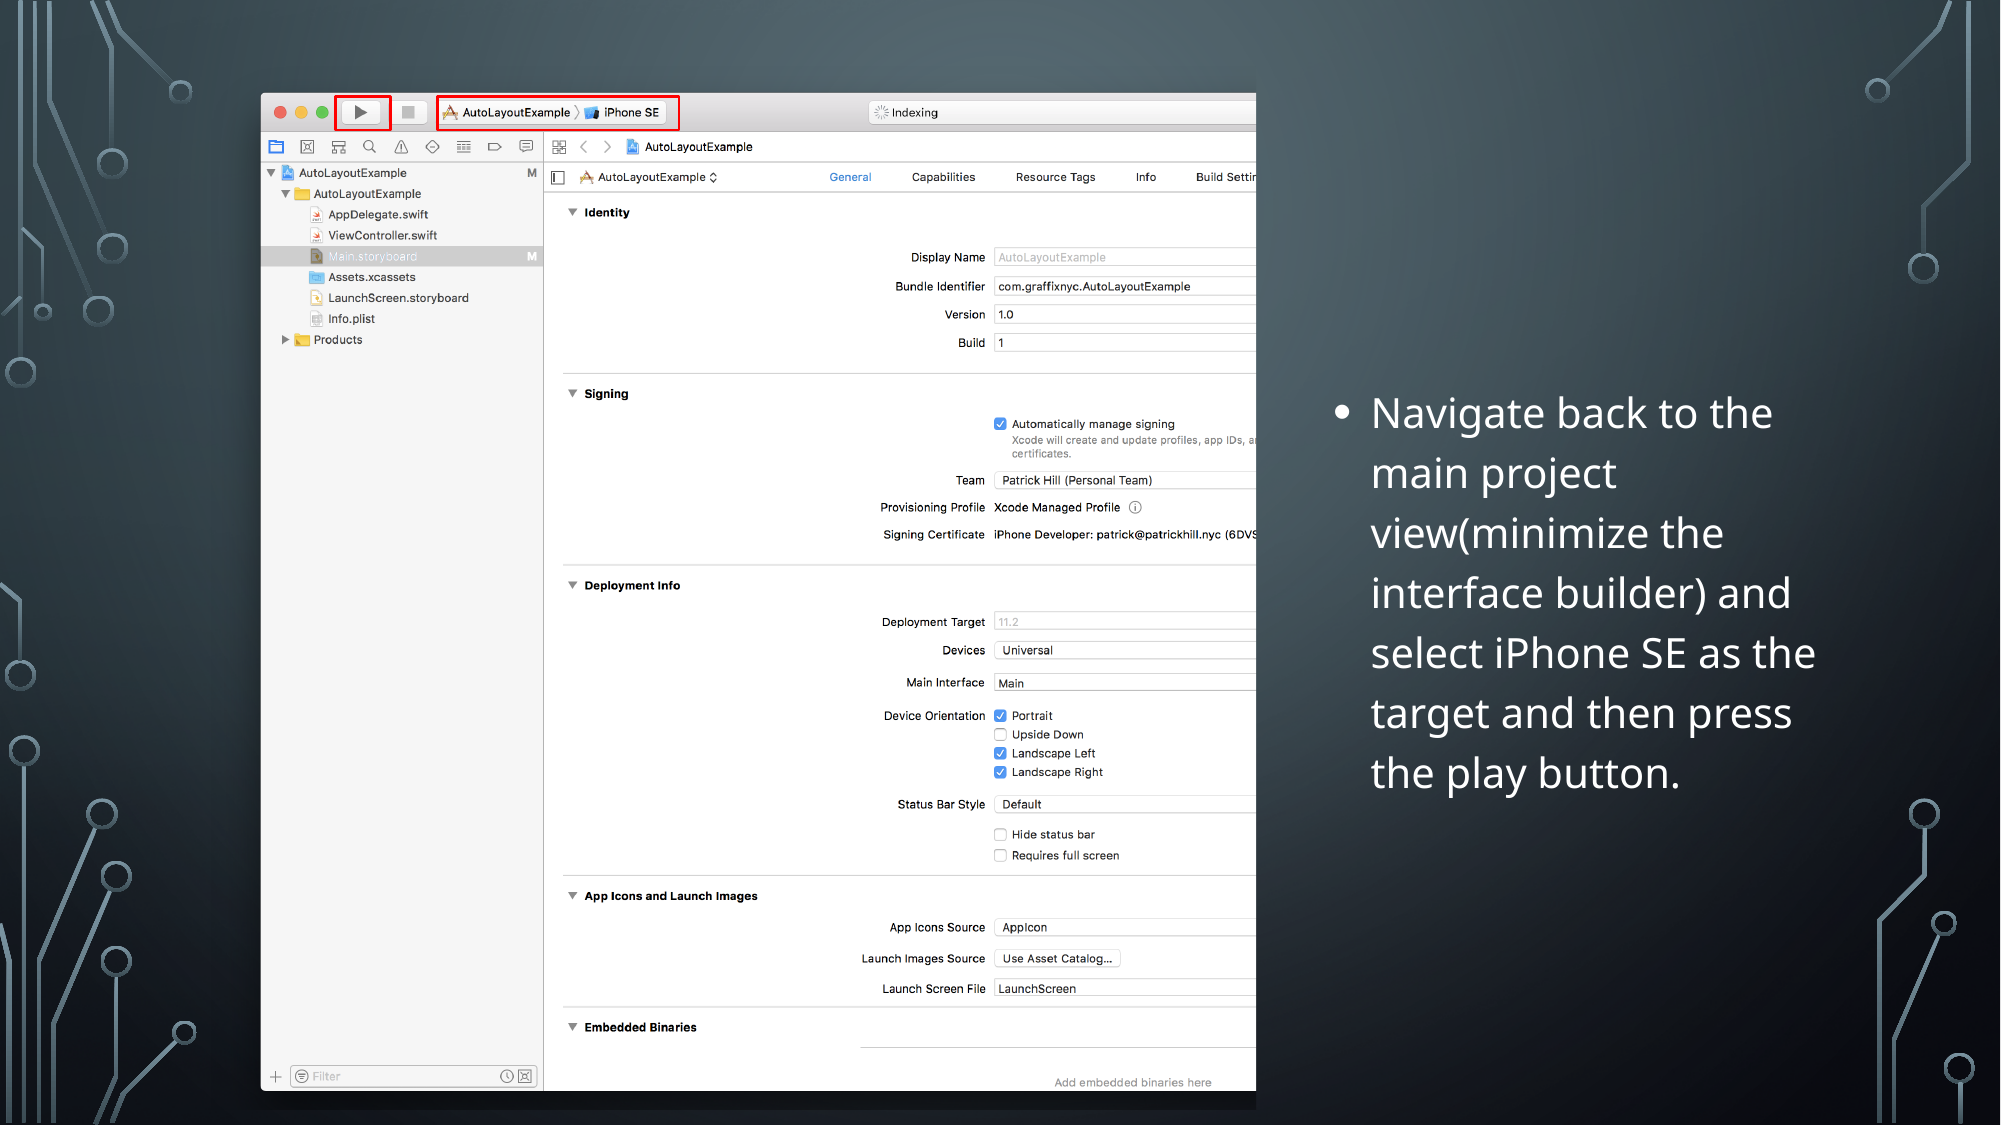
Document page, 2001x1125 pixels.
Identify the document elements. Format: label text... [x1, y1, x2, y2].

list Navigate back to the main project view(minimize the interface builder) and select iPhone SE as the target and then press the play button. [1318, 369, 1857, 950]
picture [202, 58, 1257, 1110]
